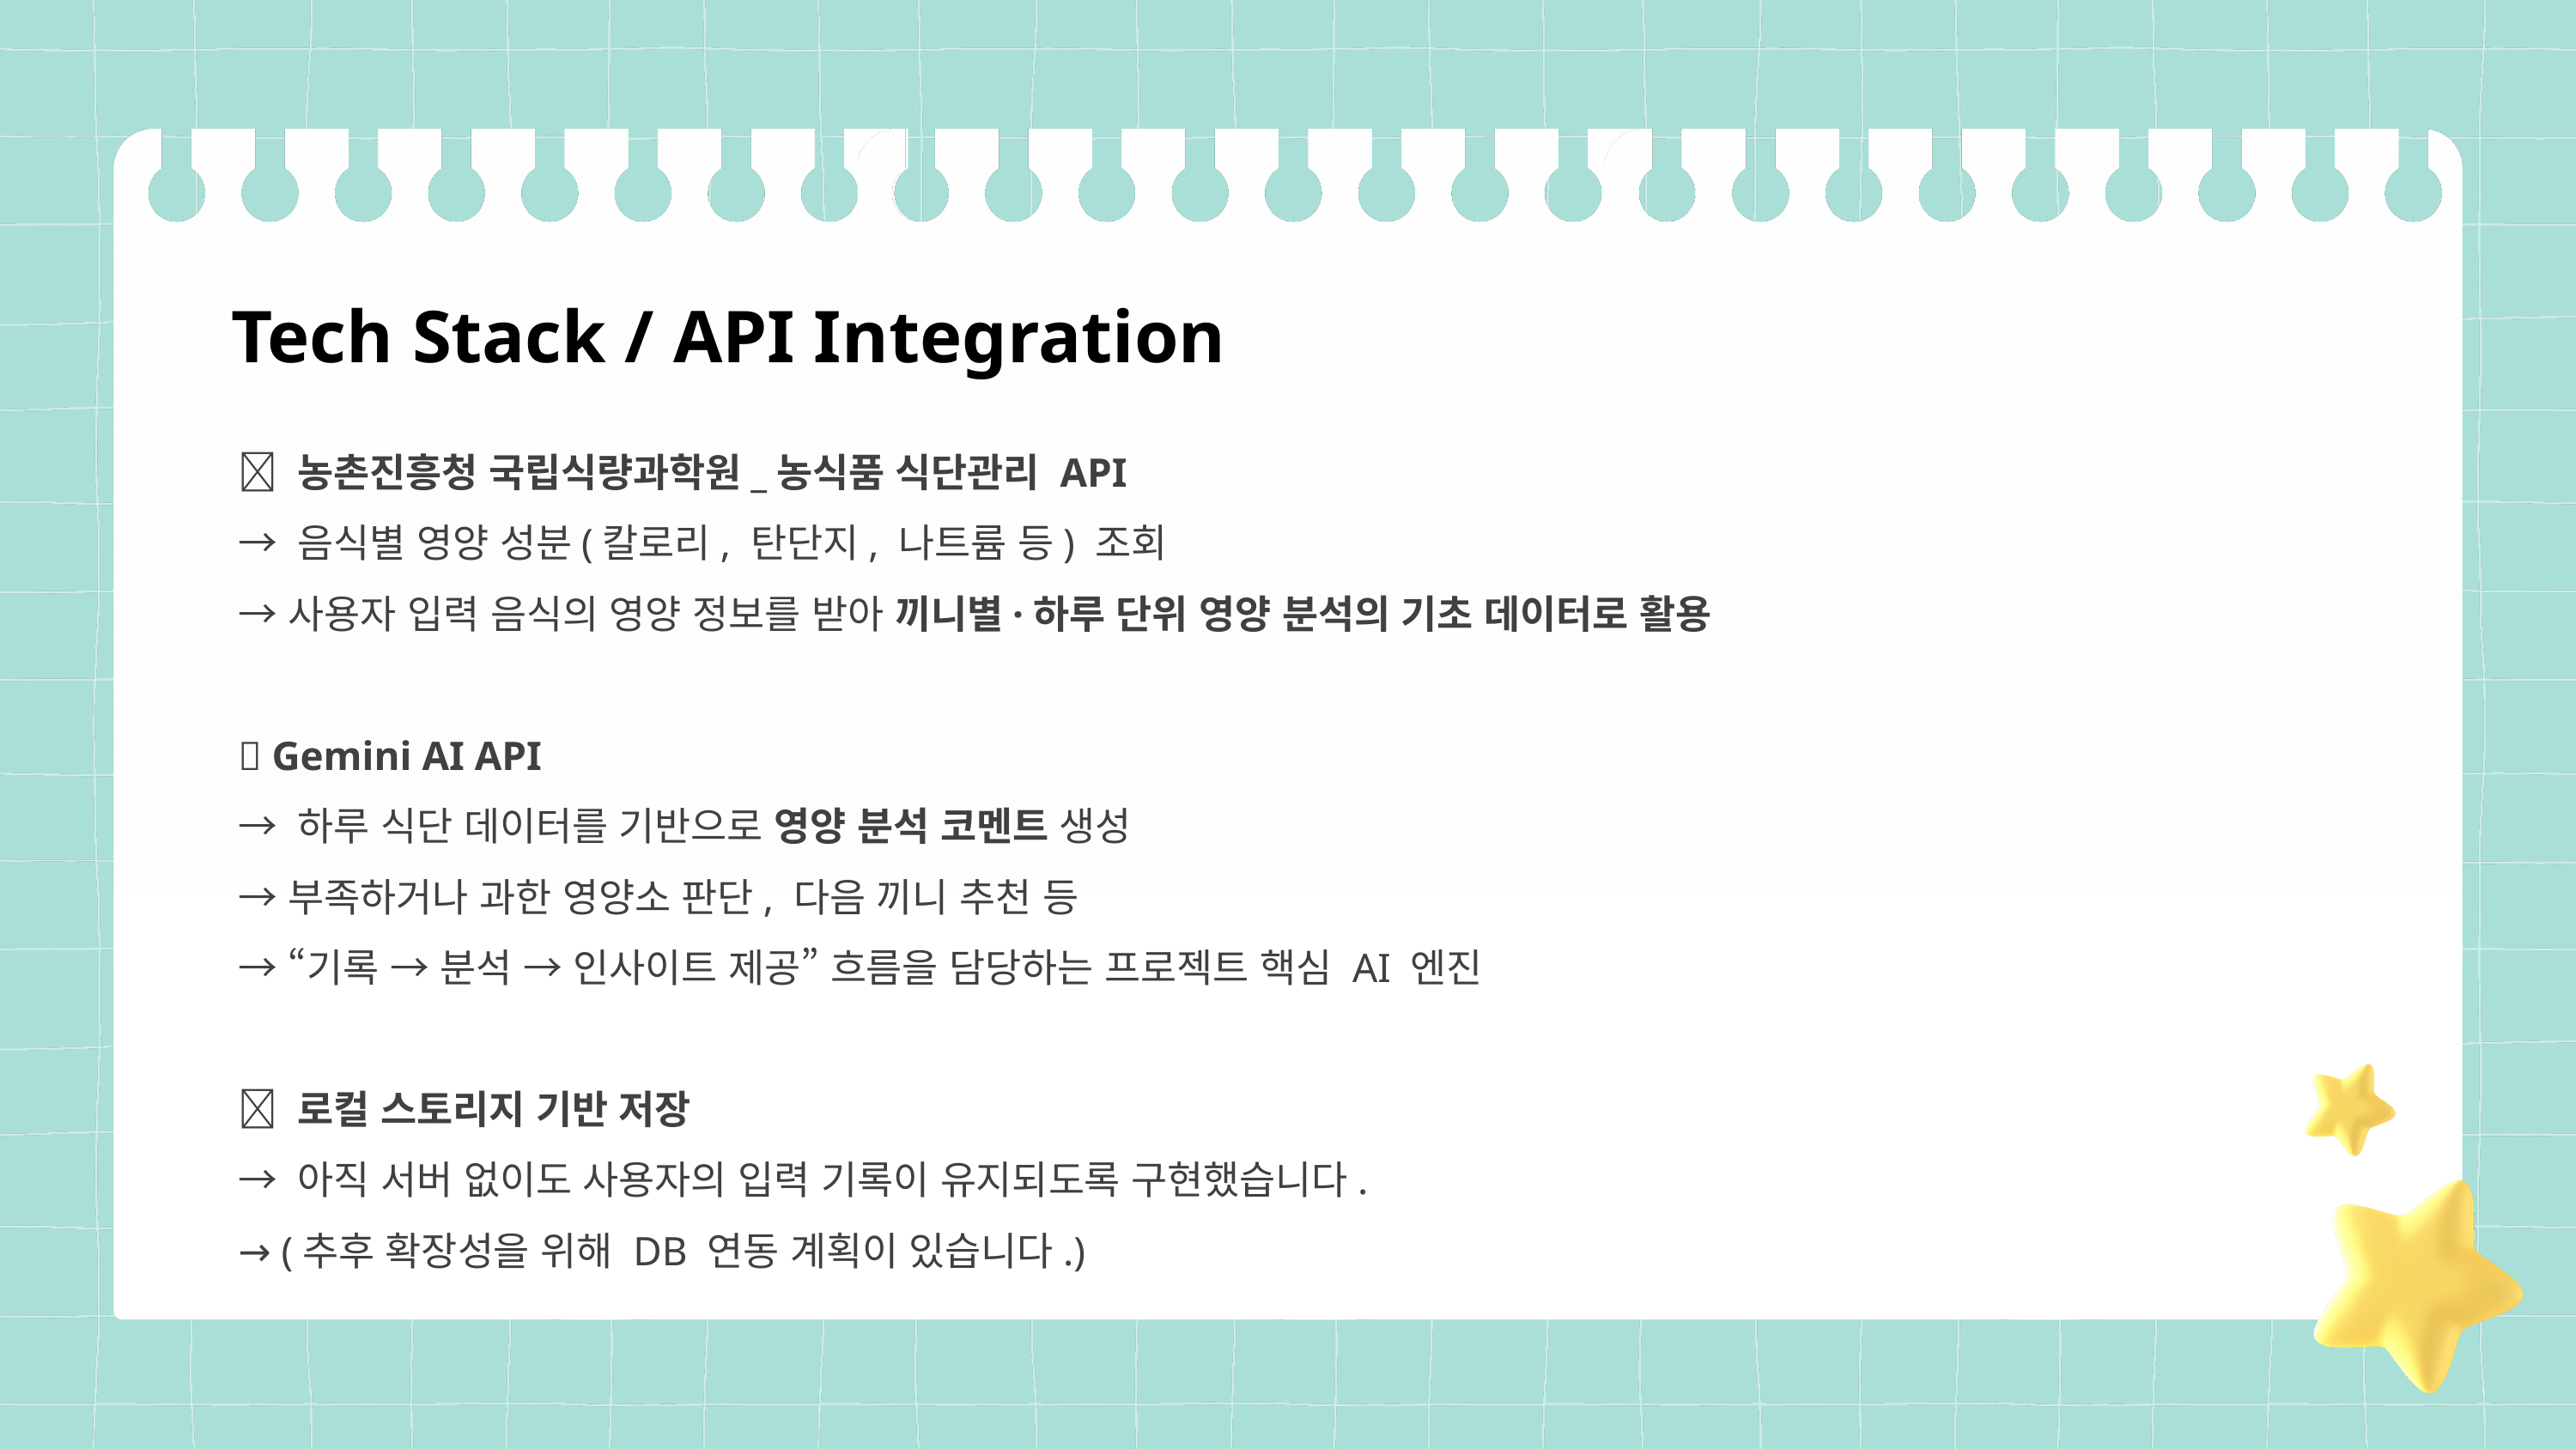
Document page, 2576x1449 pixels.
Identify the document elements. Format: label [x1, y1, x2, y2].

text_box [113, 128, 2463, 1320]
text_box [0, 0, 2576, 1449]
